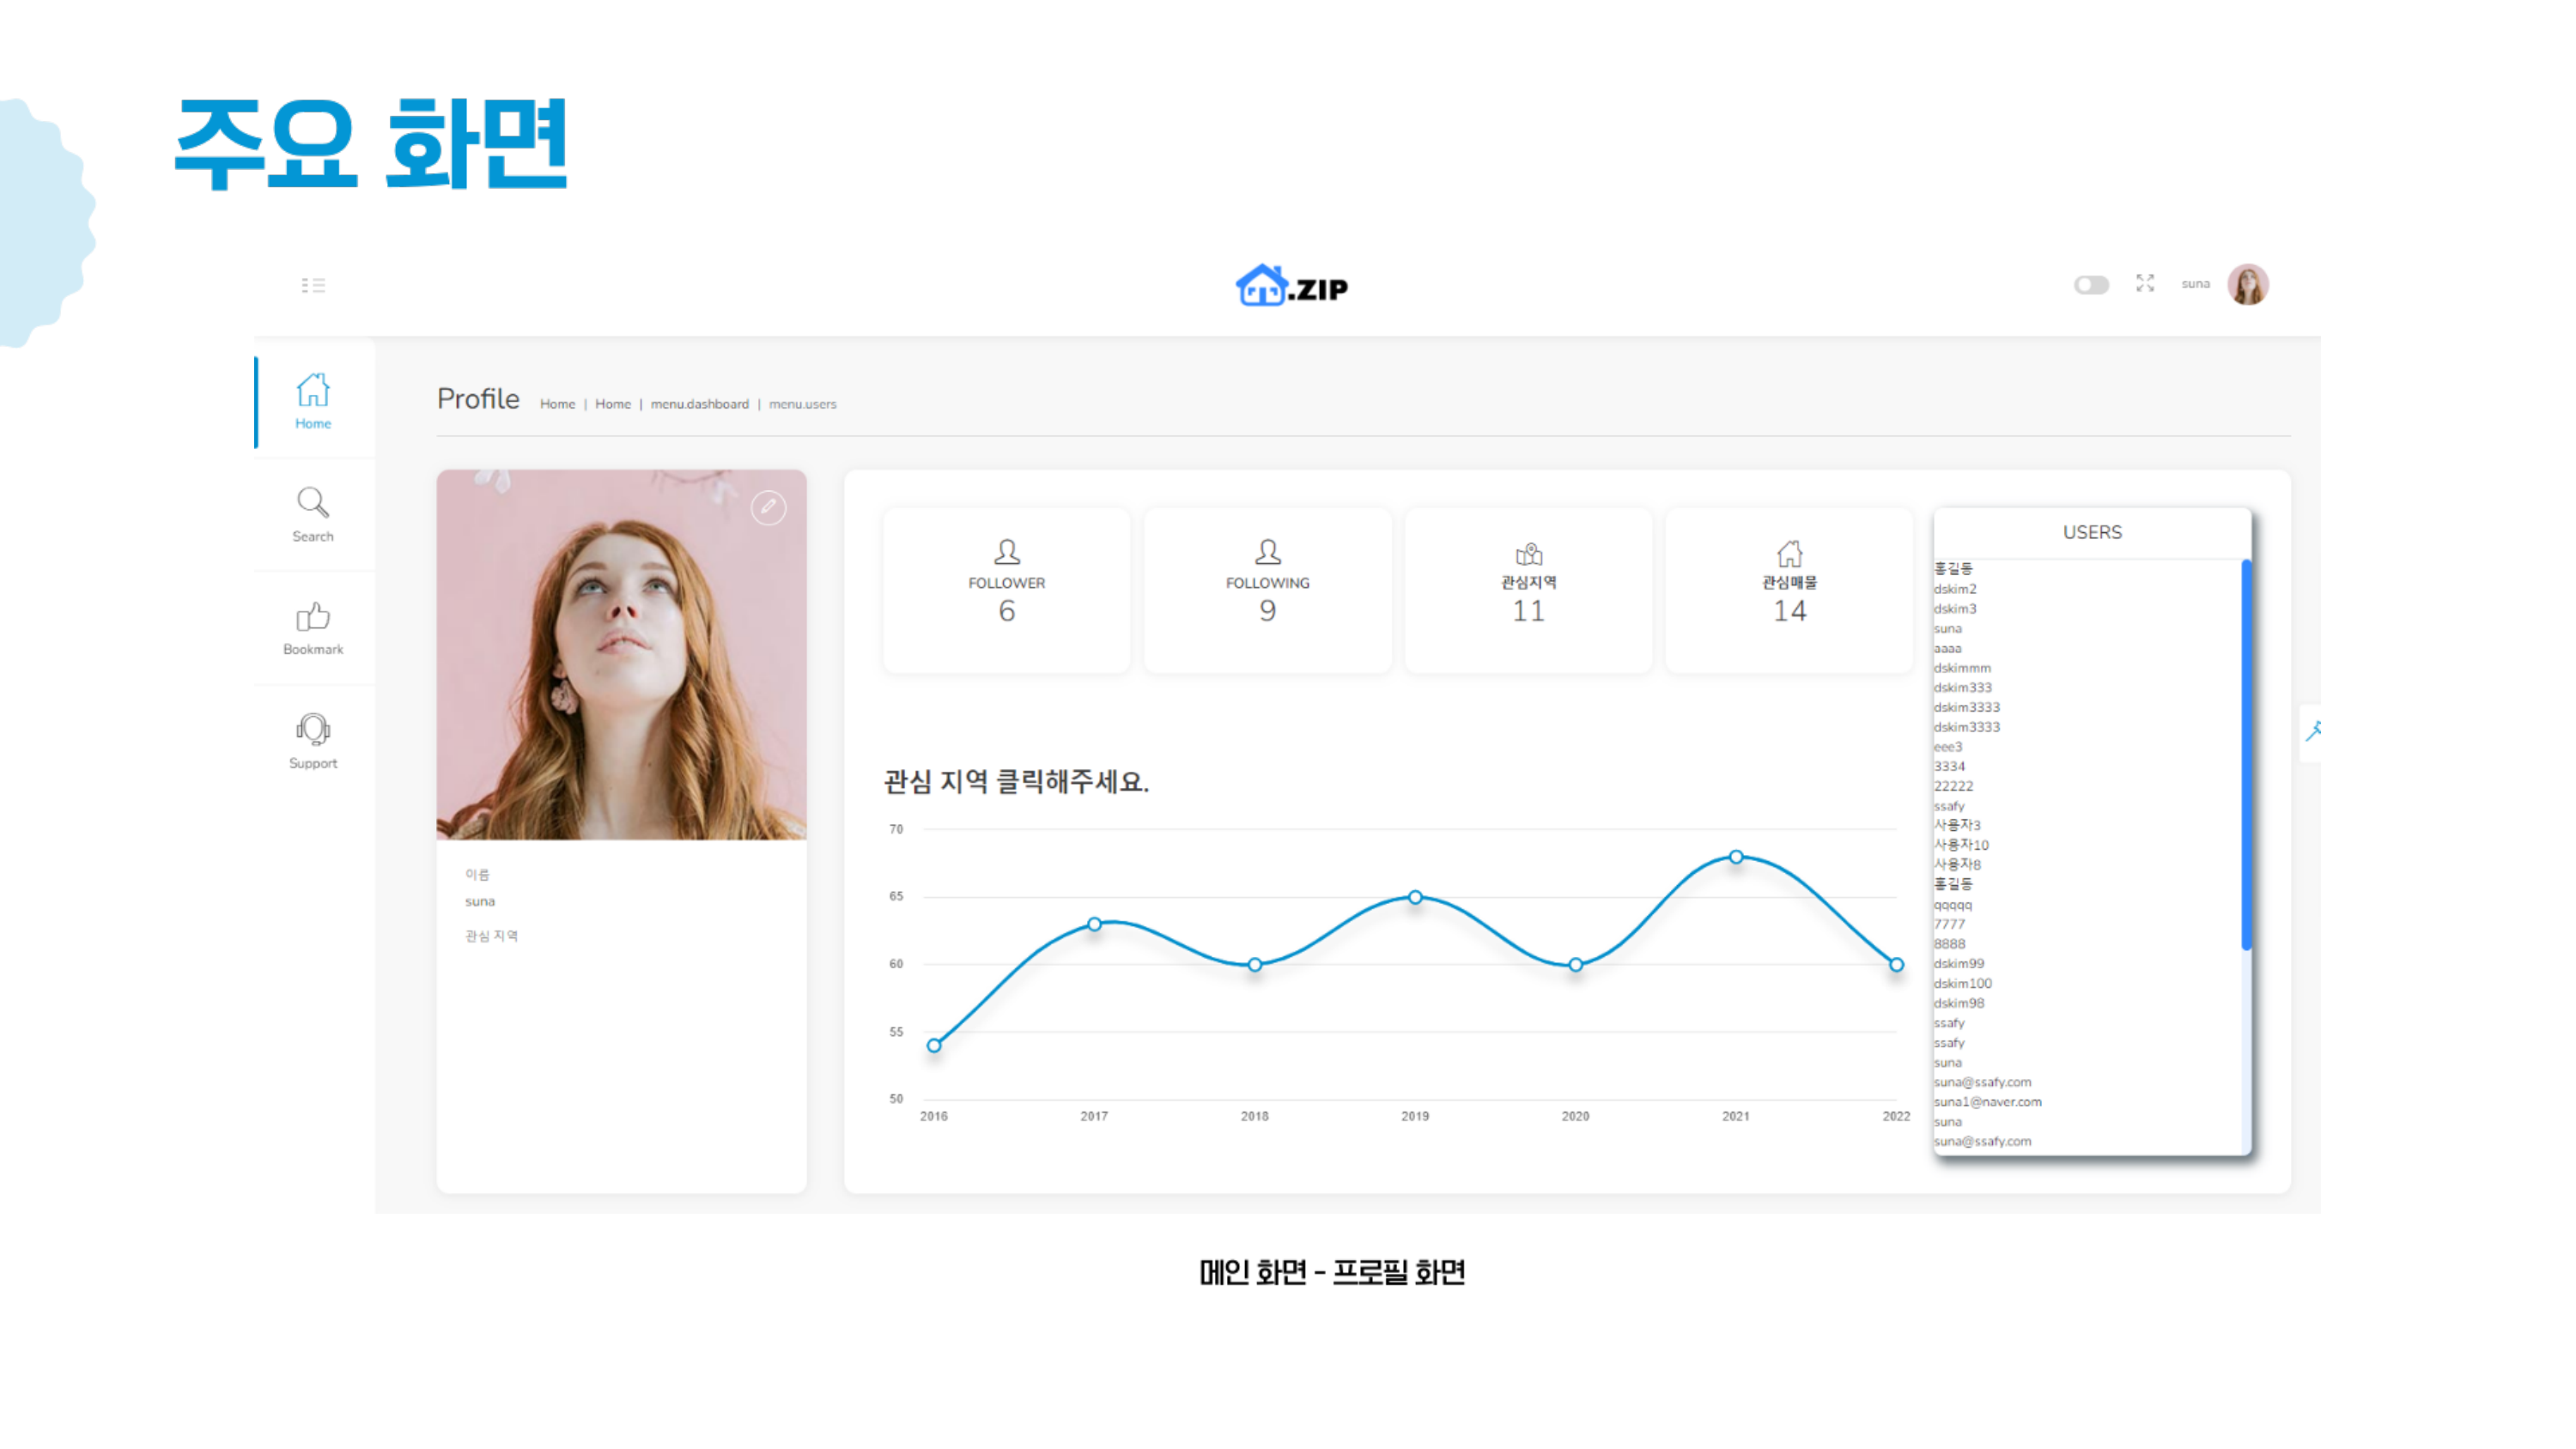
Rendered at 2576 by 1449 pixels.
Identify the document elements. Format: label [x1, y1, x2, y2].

picture [158, 72, 615, 252]
picture [1195, 1252, 1478, 1303]
text_box [254, 234, 2321, 1214]
text_box [0, 87, 97, 361]
